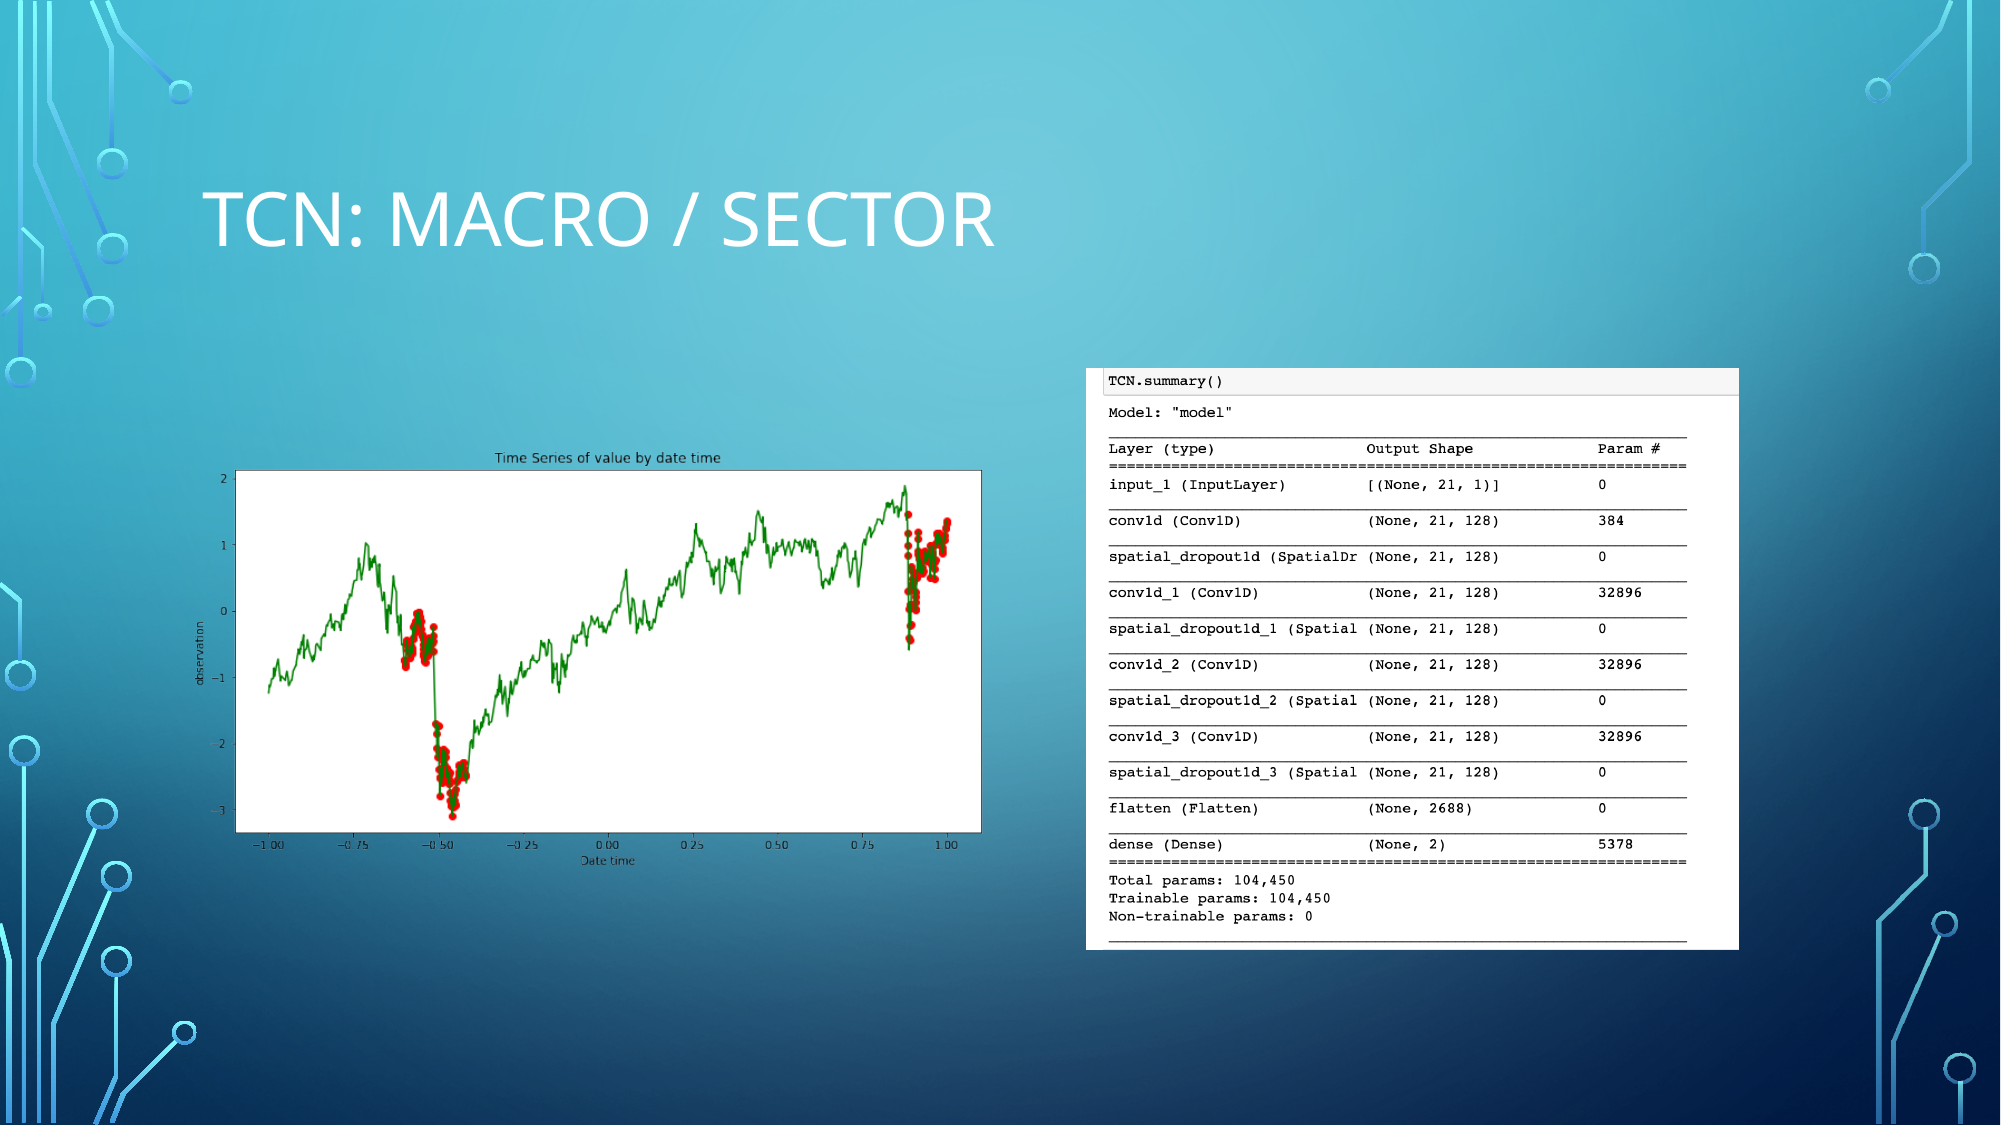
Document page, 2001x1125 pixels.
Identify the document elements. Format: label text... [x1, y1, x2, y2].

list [186, 443, 988, 876]
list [1086, 368, 1739, 951]
title TCN: MACRO / SECTOR [187, 101, 1813, 344]
